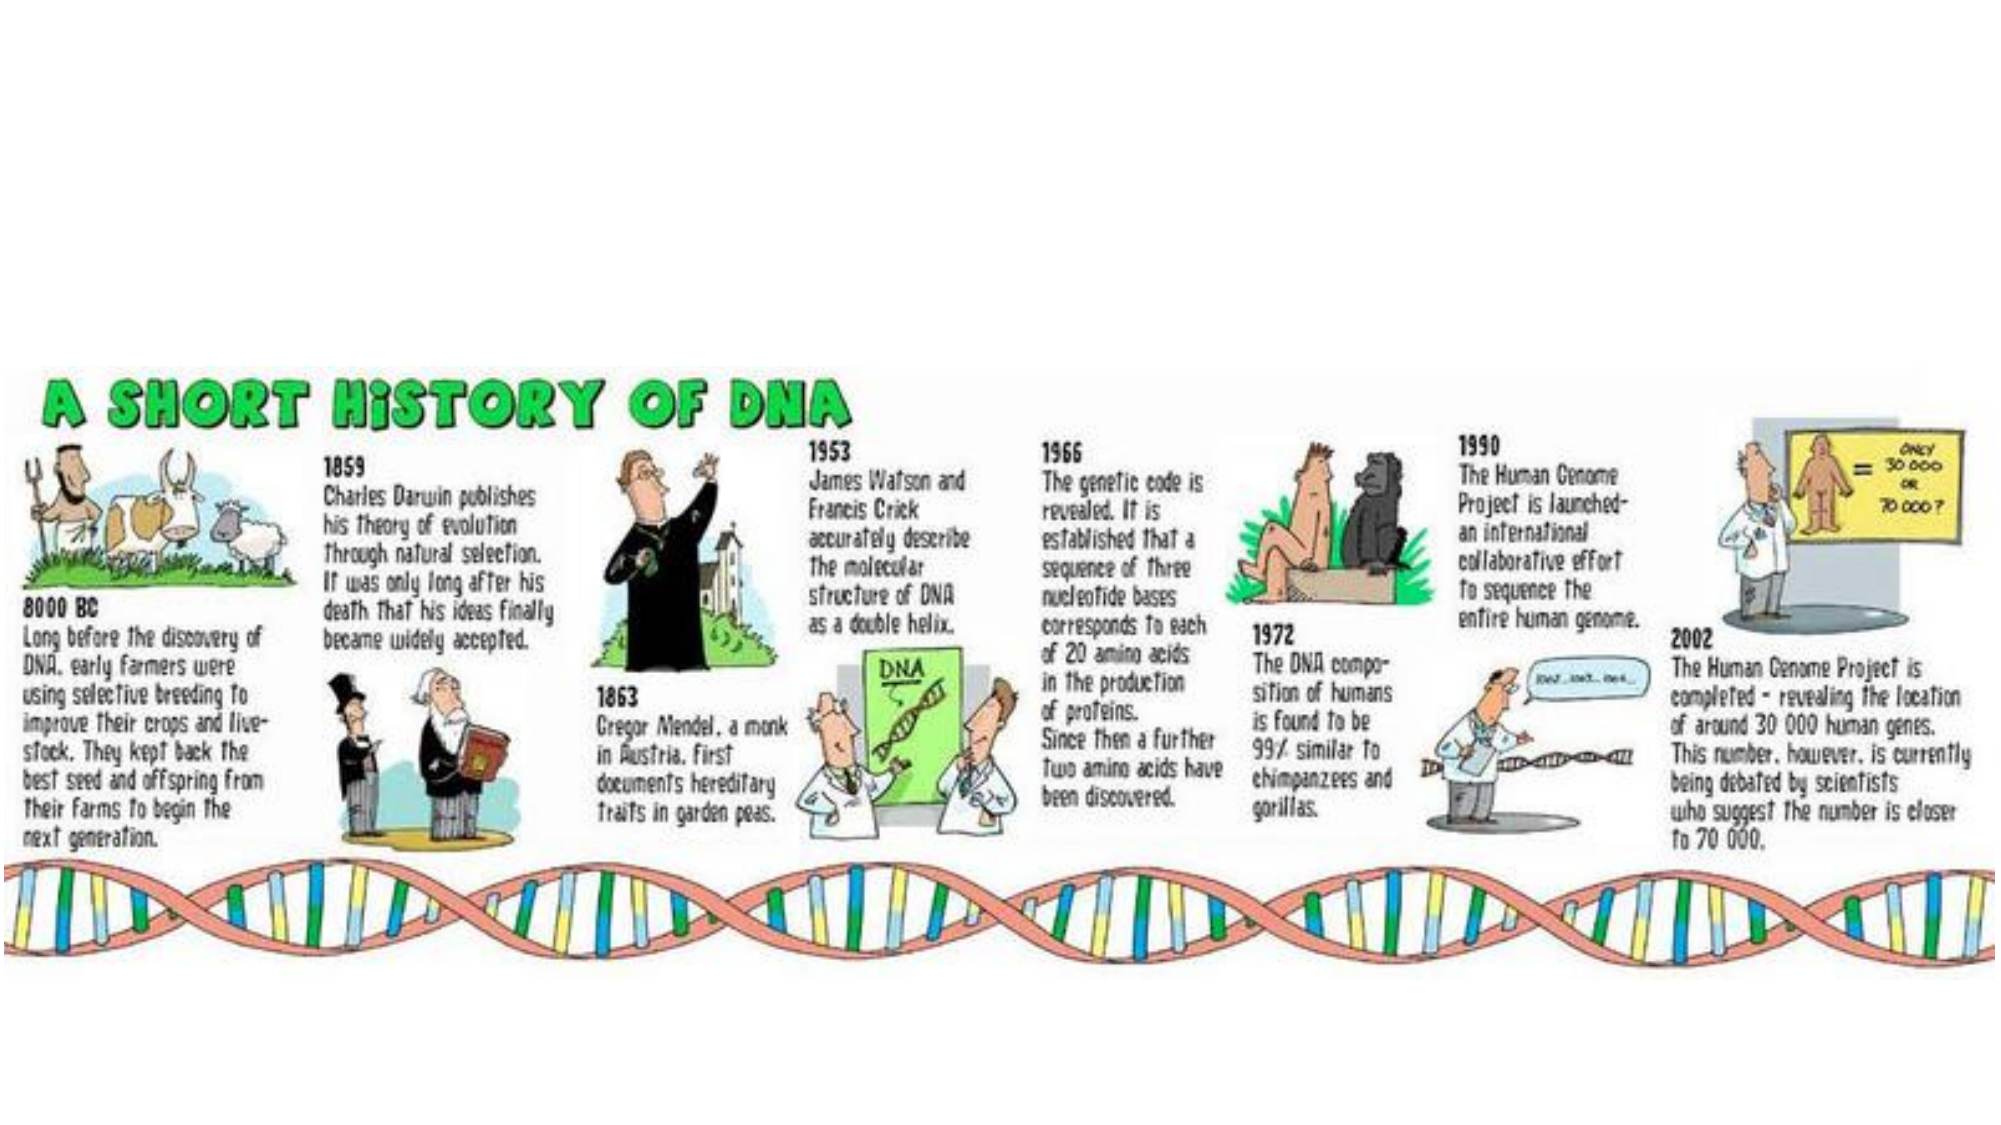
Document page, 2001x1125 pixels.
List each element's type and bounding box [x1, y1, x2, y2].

picture [4, 366, 1995, 980]
